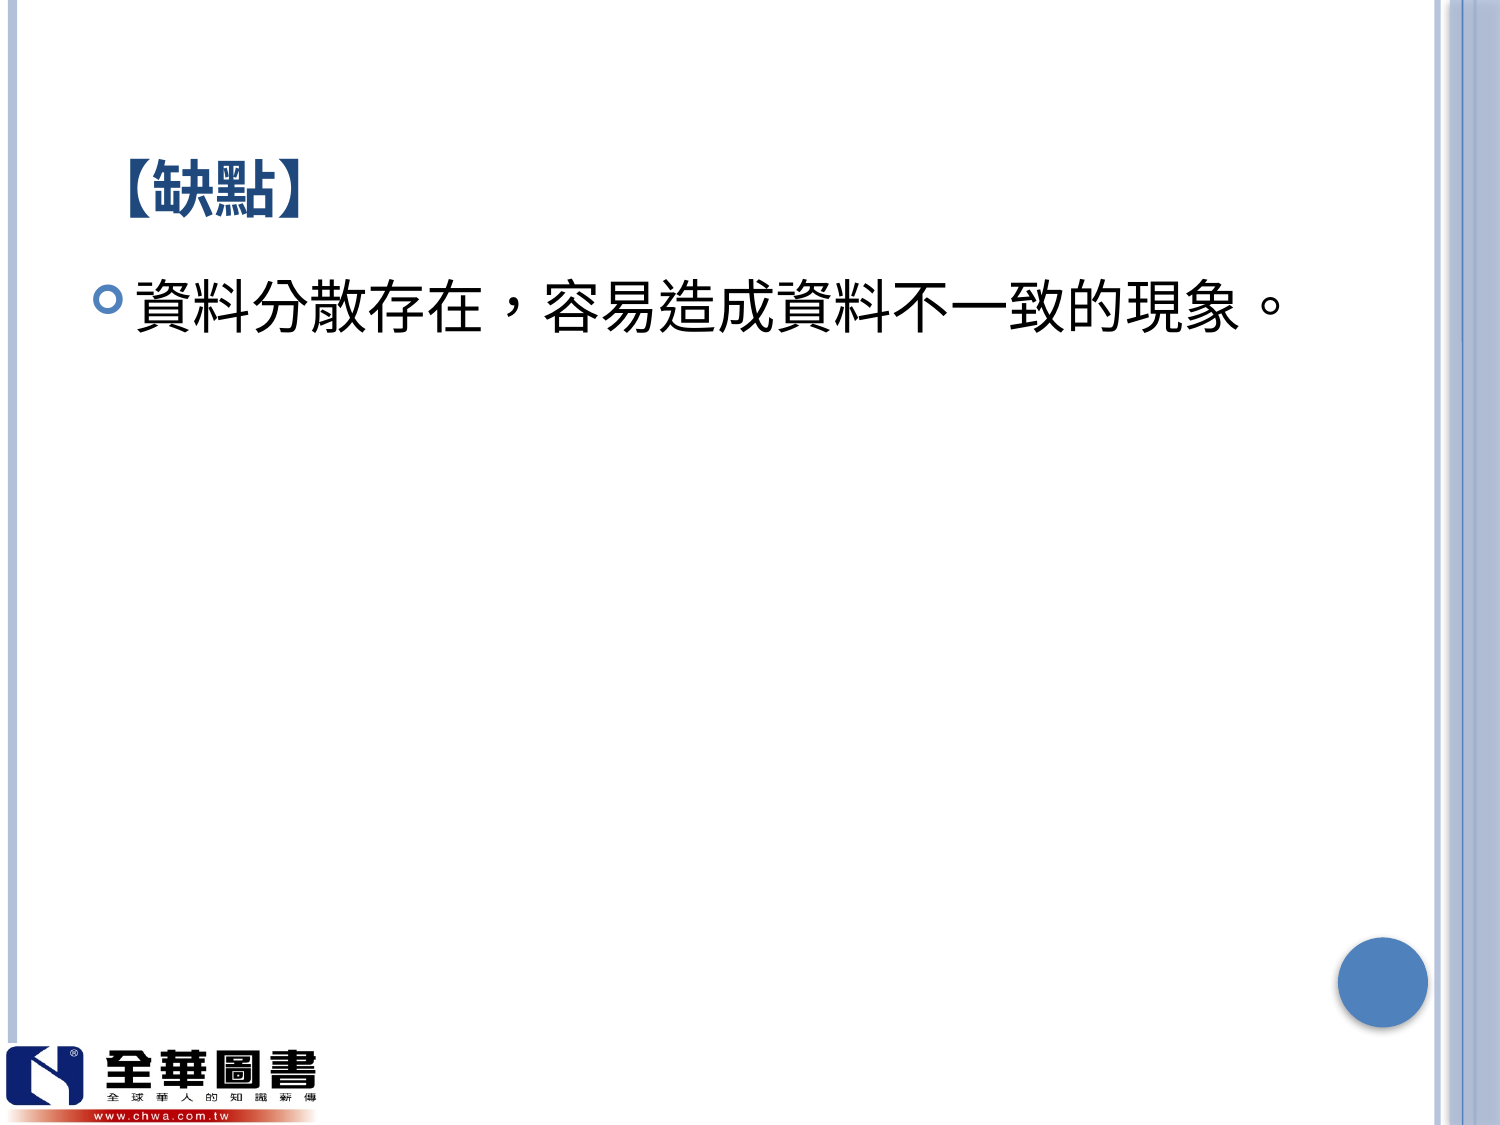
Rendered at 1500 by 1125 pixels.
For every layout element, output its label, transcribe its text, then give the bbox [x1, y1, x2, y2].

picture [0, 1043, 322, 1125]
list 資料分散存在，容易造成資料不一致的現象。 [75, 262, 1300, 1062]
title 【缺點】 [75, 45, 1300, 233]
